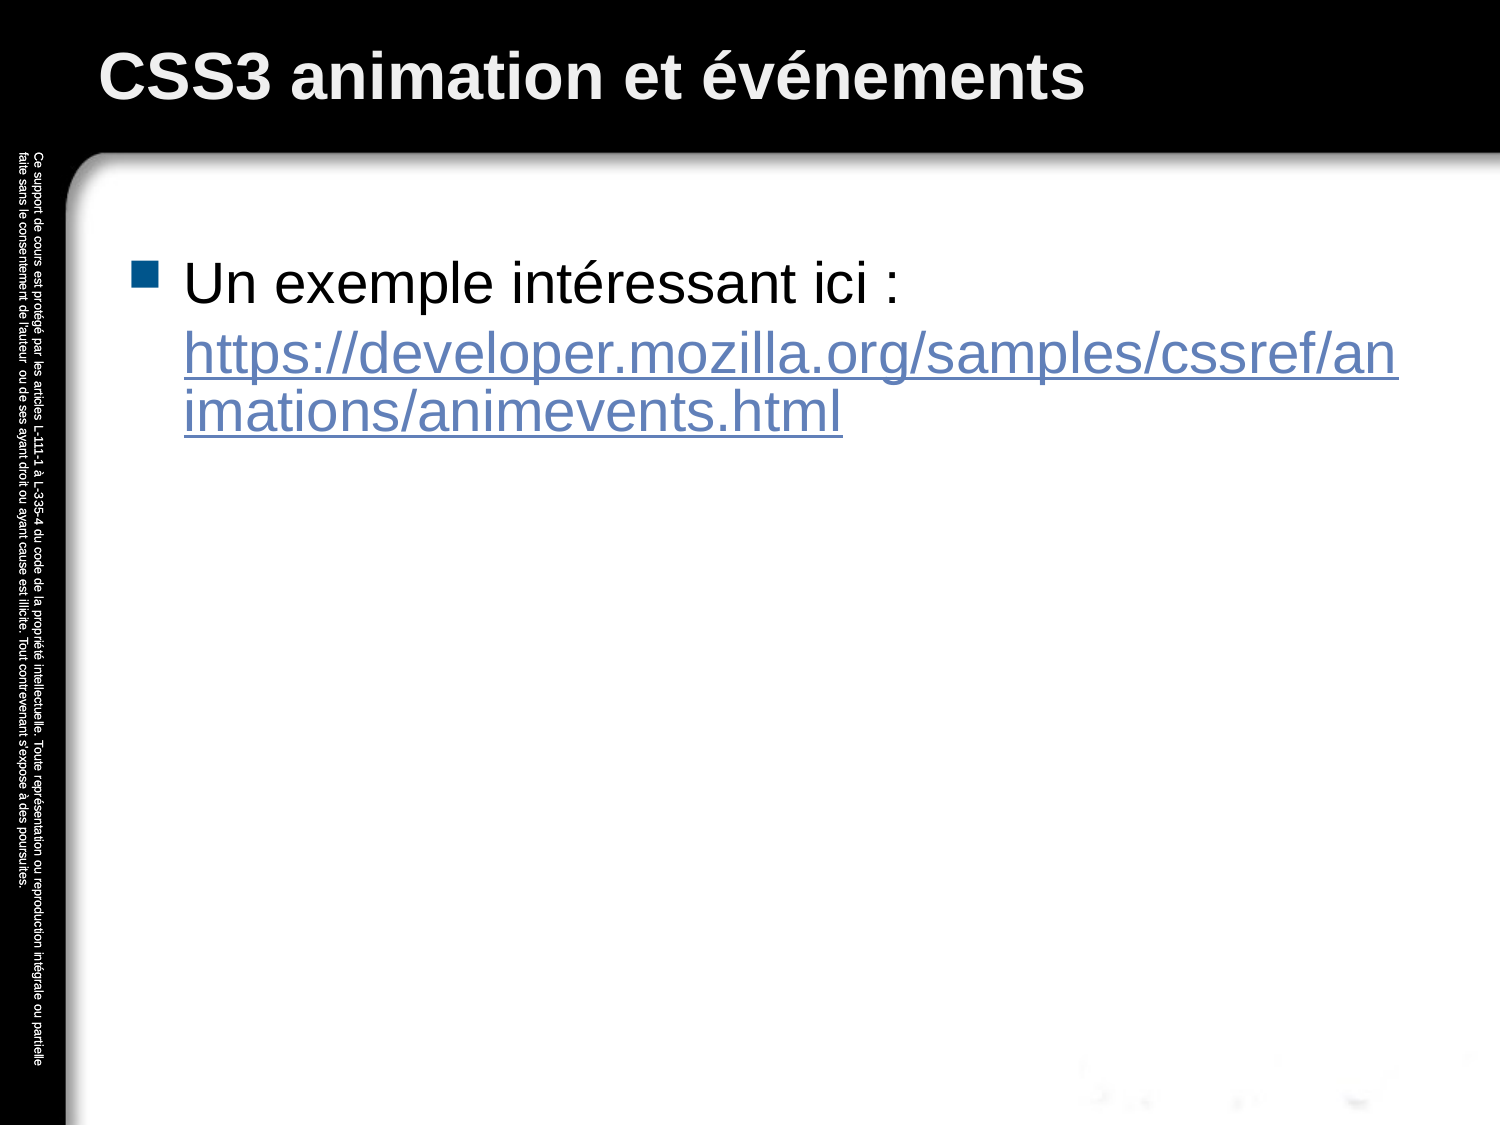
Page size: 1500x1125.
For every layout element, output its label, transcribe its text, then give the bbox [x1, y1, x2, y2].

list Un exemple intéressant ici : https://developer.mozilla.org/samples/cssref/animations/animevents.html [112, 237, 1426, 1013]
picture [0, 0, 1500, 1125]
title CSS3 animation et événements [83, 28, 1472, 117]
